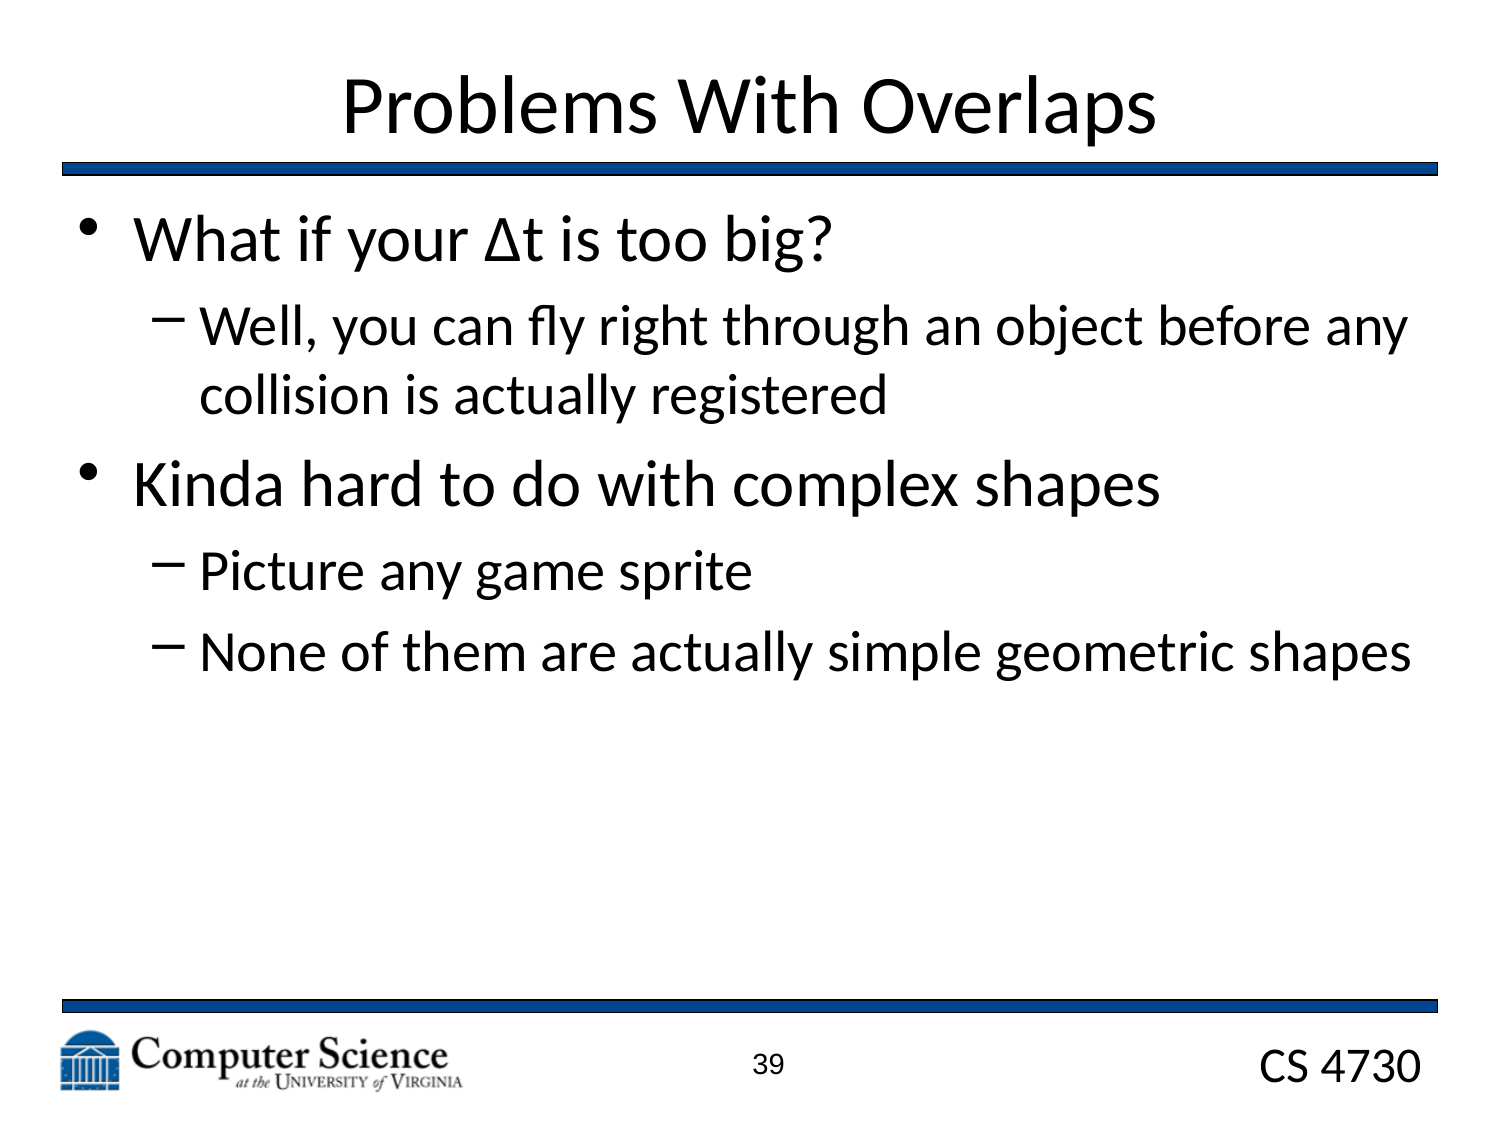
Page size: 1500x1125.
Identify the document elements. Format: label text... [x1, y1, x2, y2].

footer 39 [512, 1037, 1026, 1088]
list What if your Δt is too big? Well, you can fly right through an object before any collision is actually registered Kinda hard to do with complex shapes Picture any game sprite None of them are actually simple geometric shapes [62, 187, 1438, 1001]
picture [50, 1024, 472, 1101]
title Problems With Overlaps [62, 49, 1438, 151]
